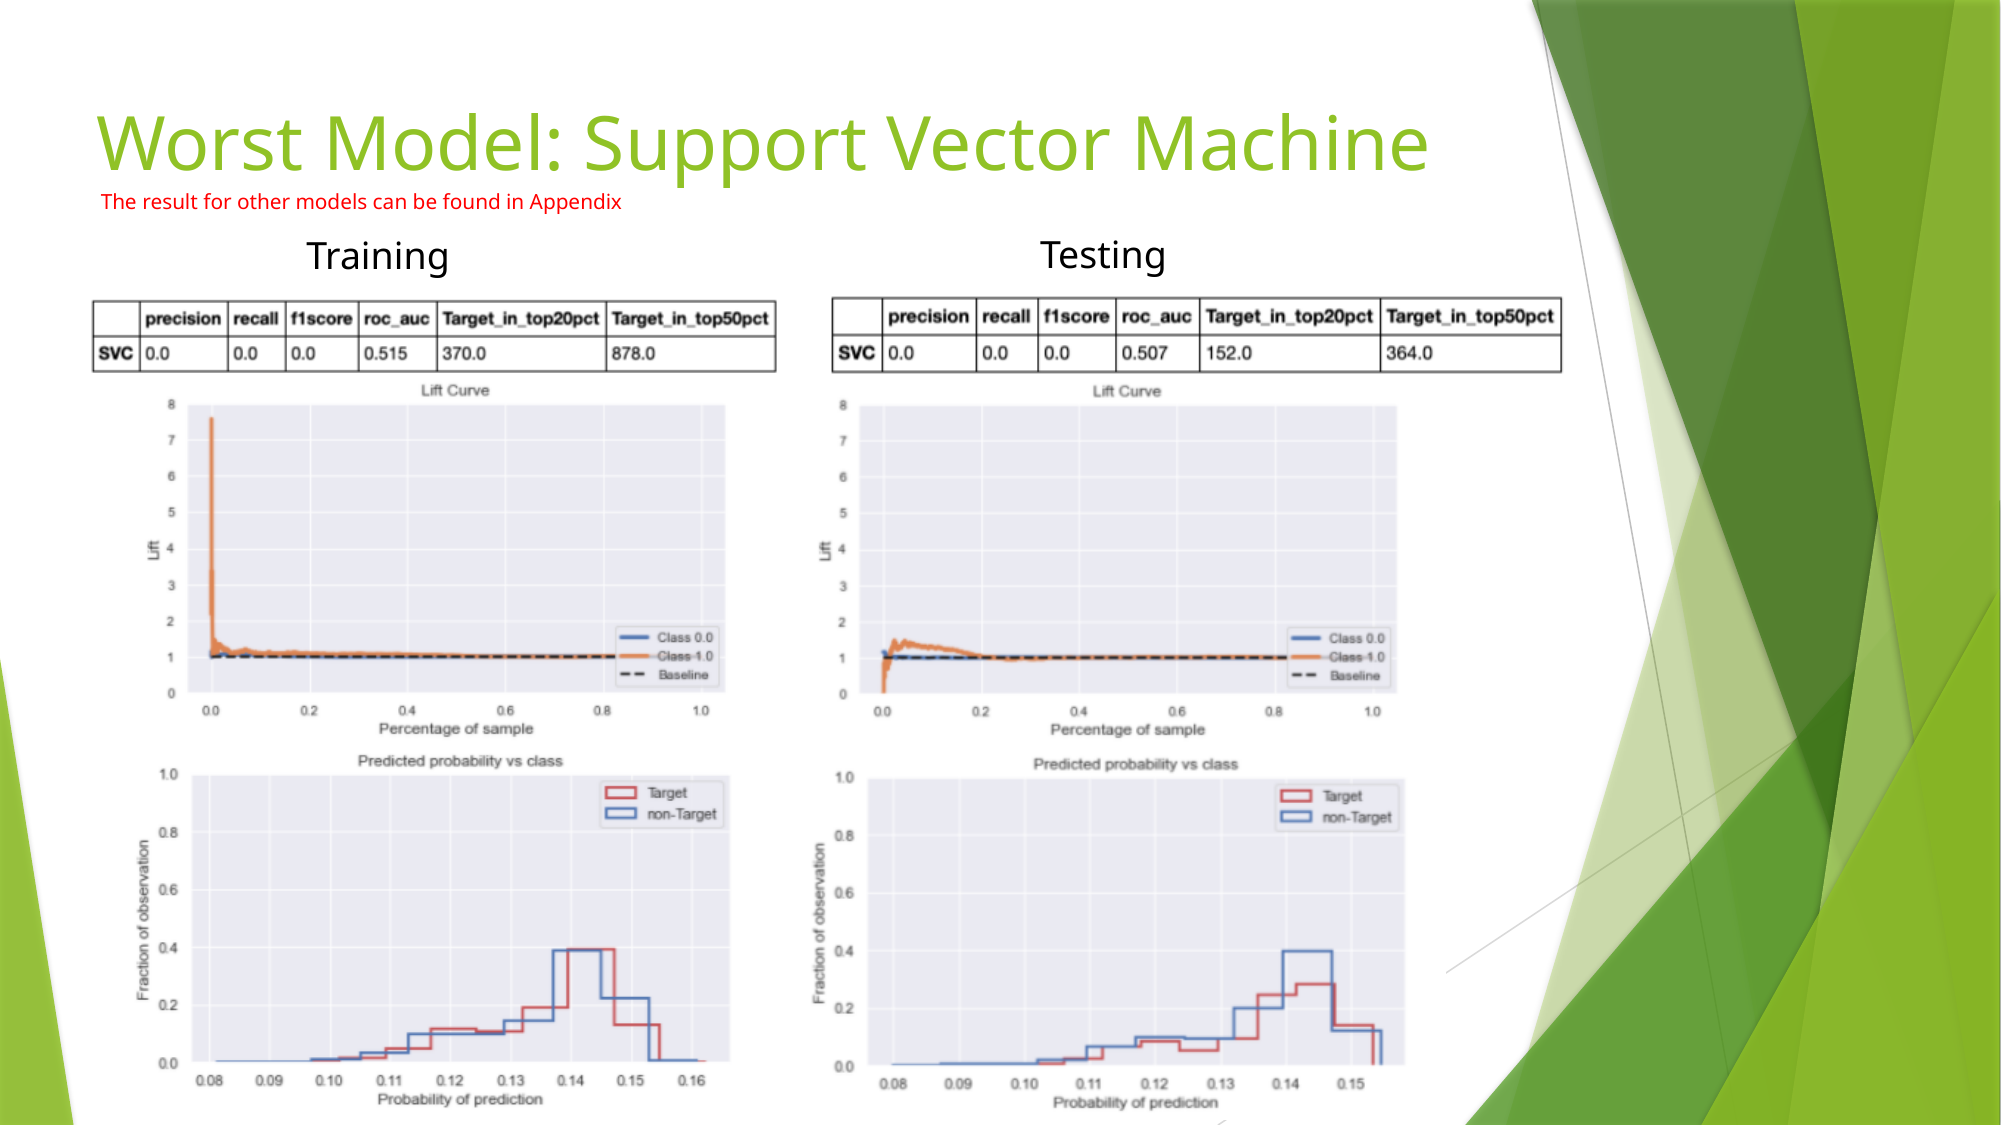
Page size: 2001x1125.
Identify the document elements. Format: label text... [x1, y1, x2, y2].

title Worst Model: Support Vector Machine [81, 87, 1797, 305]
picture [81, 296, 785, 1115]
text_box The result for other models can be found in Appendix [85, 181, 660, 222]
text_box Testing [1025, 223, 1258, 284]
text_box Training [291, 224, 525, 285]
picture [783, 294, 1568, 1121]
